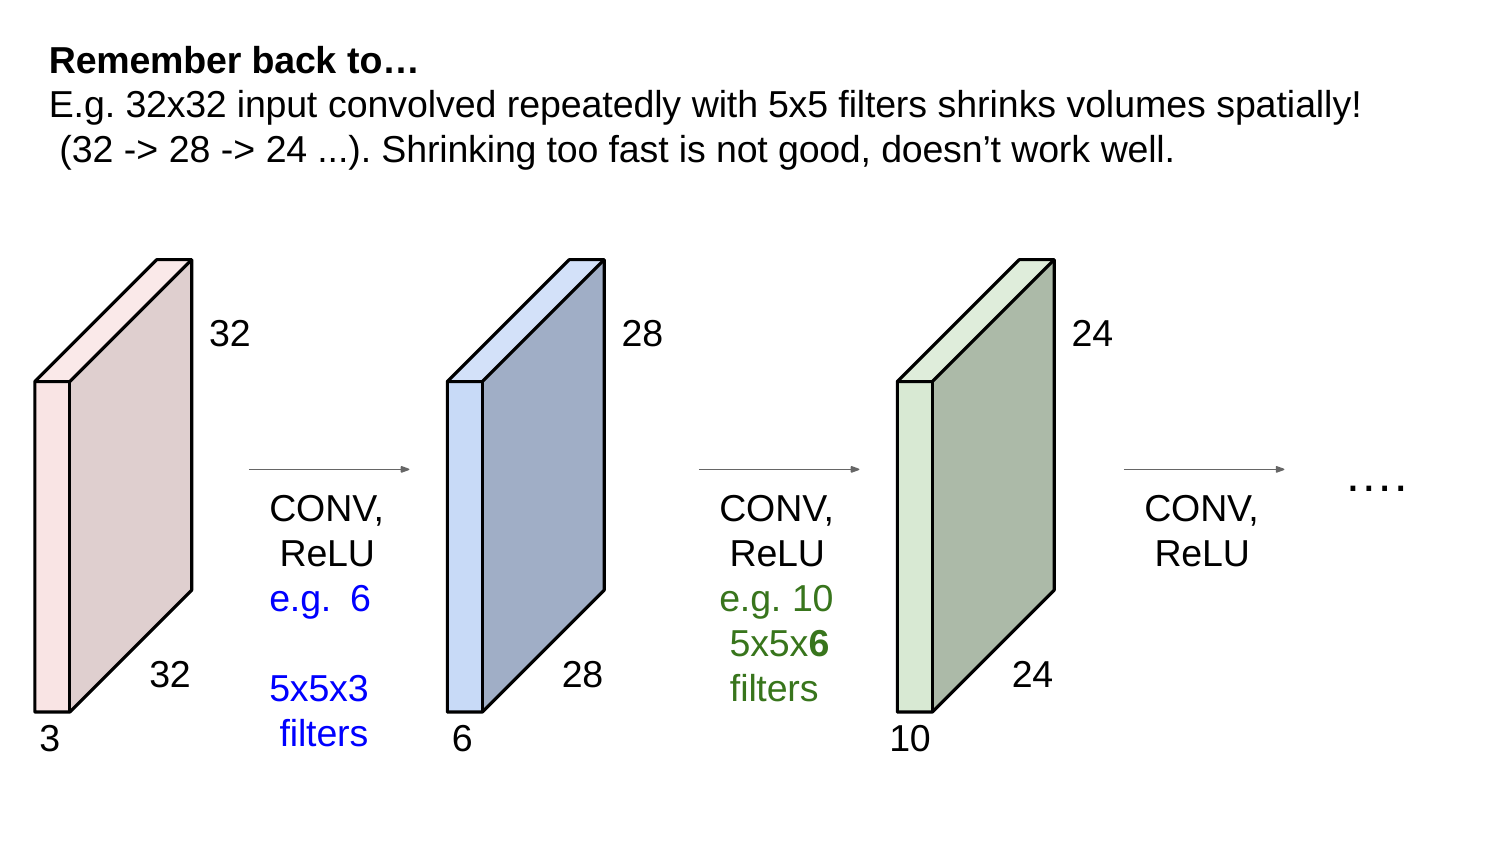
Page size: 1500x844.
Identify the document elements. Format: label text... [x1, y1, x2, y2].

text_box 6 [449, 711, 475, 759]
text_box CONV, ReLU e.g. 6 5x5x3 filters [267, 482, 391, 754]
text_box 24 [1009, 647, 1056, 695]
text_box [447, 259, 603, 381]
text_box 28 [619, 307, 666, 355]
text_box [37, 259, 191, 379]
text_box 10 [887, 711, 934, 759]
text_box [897, 259, 1055, 382]
text_box [70, 261, 192, 712]
text_box 32 [147, 647, 194, 695]
text_box [933, 260, 1055, 711]
text_box [447, 259, 605, 382]
title Remember back to… [46, 0, 424, 77]
text_box E.g. 32x32 input convolved repeatedly with 5x5 filters shrinks volumes spatially! (32 -> 28 -> 24 ...). Shrinking too fast is not good, doesn’t work well. [46, 77, 1370, 170]
text_box CONV, ReLU [1142, 482, 1266, 574]
text_box [851, 466, 859, 472]
text_box [897, 259, 1053, 381]
text_box 32 [207, 307, 253, 355]
text_box 3 [37, 711, 63, 759]
text_box 24 [1069, 307, 1116, 355]
text_box …. [1341, 439, 1411, 502]
text_box [34, 382, 69, 713]
text_box [447, 382, 482, 713]
text_box [34, 259, 192, 382]
text_box [897, 382, 932, 711]
text_box 28 [559, 647, 606, 695]
text_box [1276, 466, 1284, 472]
text_box [401, 466, 409, 472]
text_box [483, 260, 605, 712]
text_box CONV, ReLU e.g. 10 5x5x6 filters [717, 482, 841, 709]
